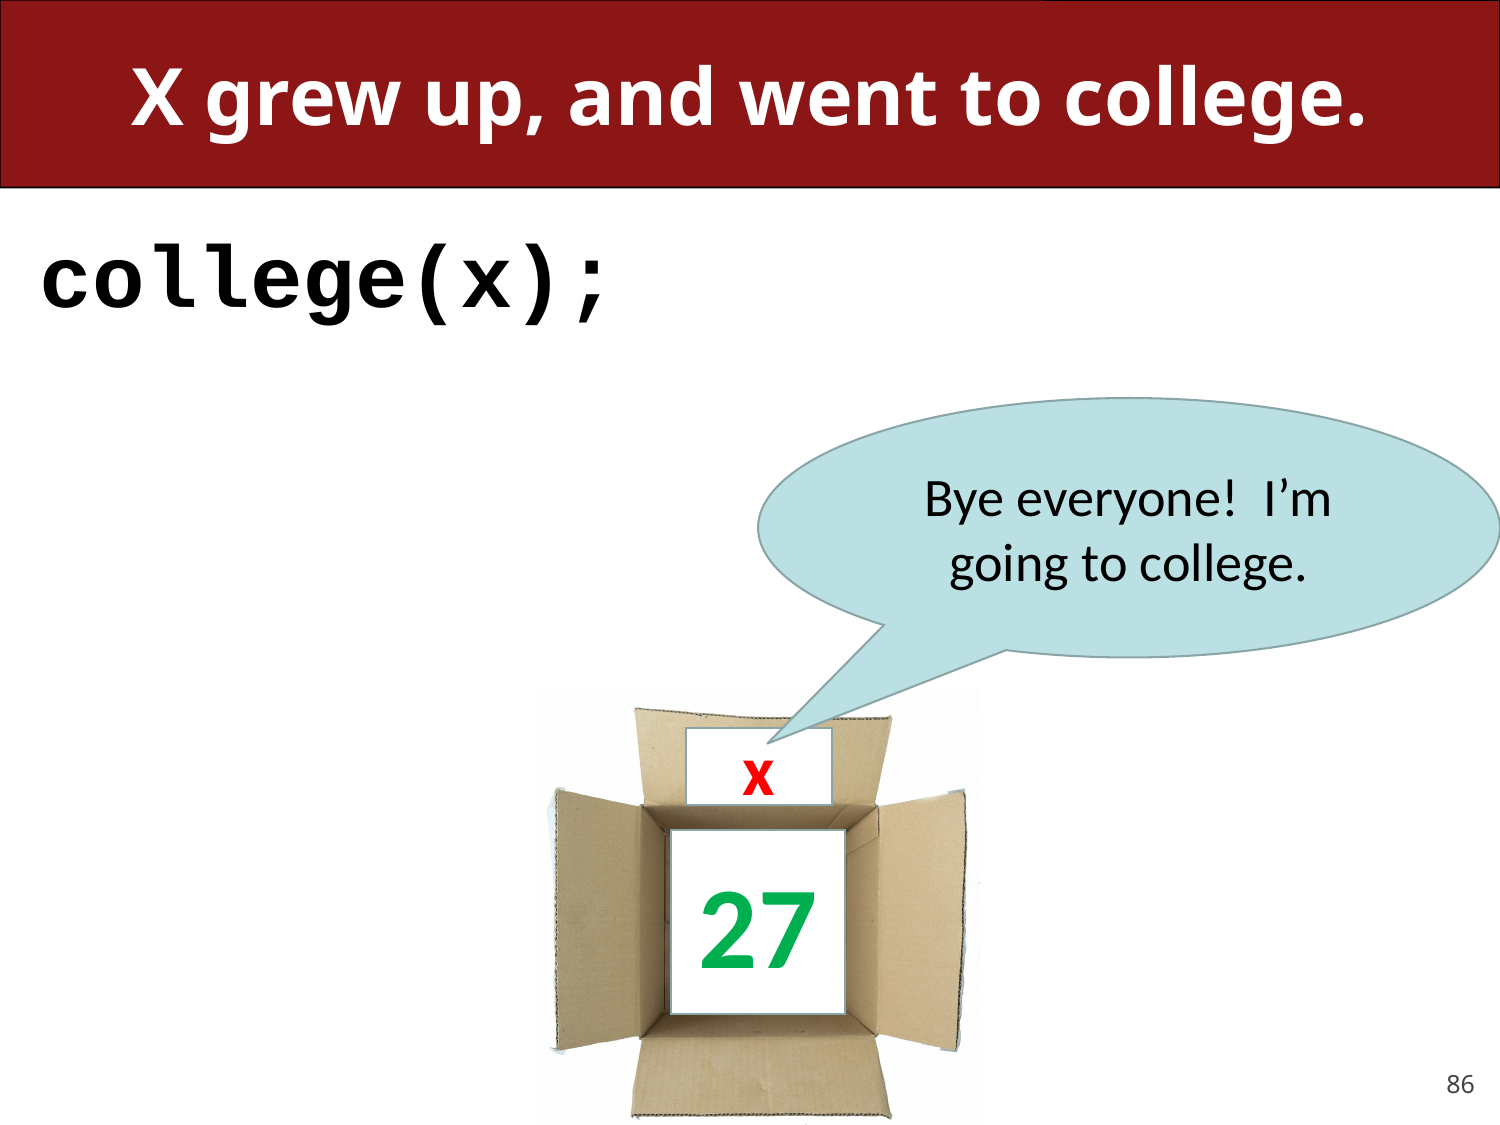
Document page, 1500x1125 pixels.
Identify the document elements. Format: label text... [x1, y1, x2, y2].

picture [538, 688, 980, 1125]
title X grew up, and went to college. [75, 0, 1425, 188]
text_box Bye everyone! I’m going to college. [757, 396, 1500, 688]
list college(x); [24, 212, 1475, 1063]
